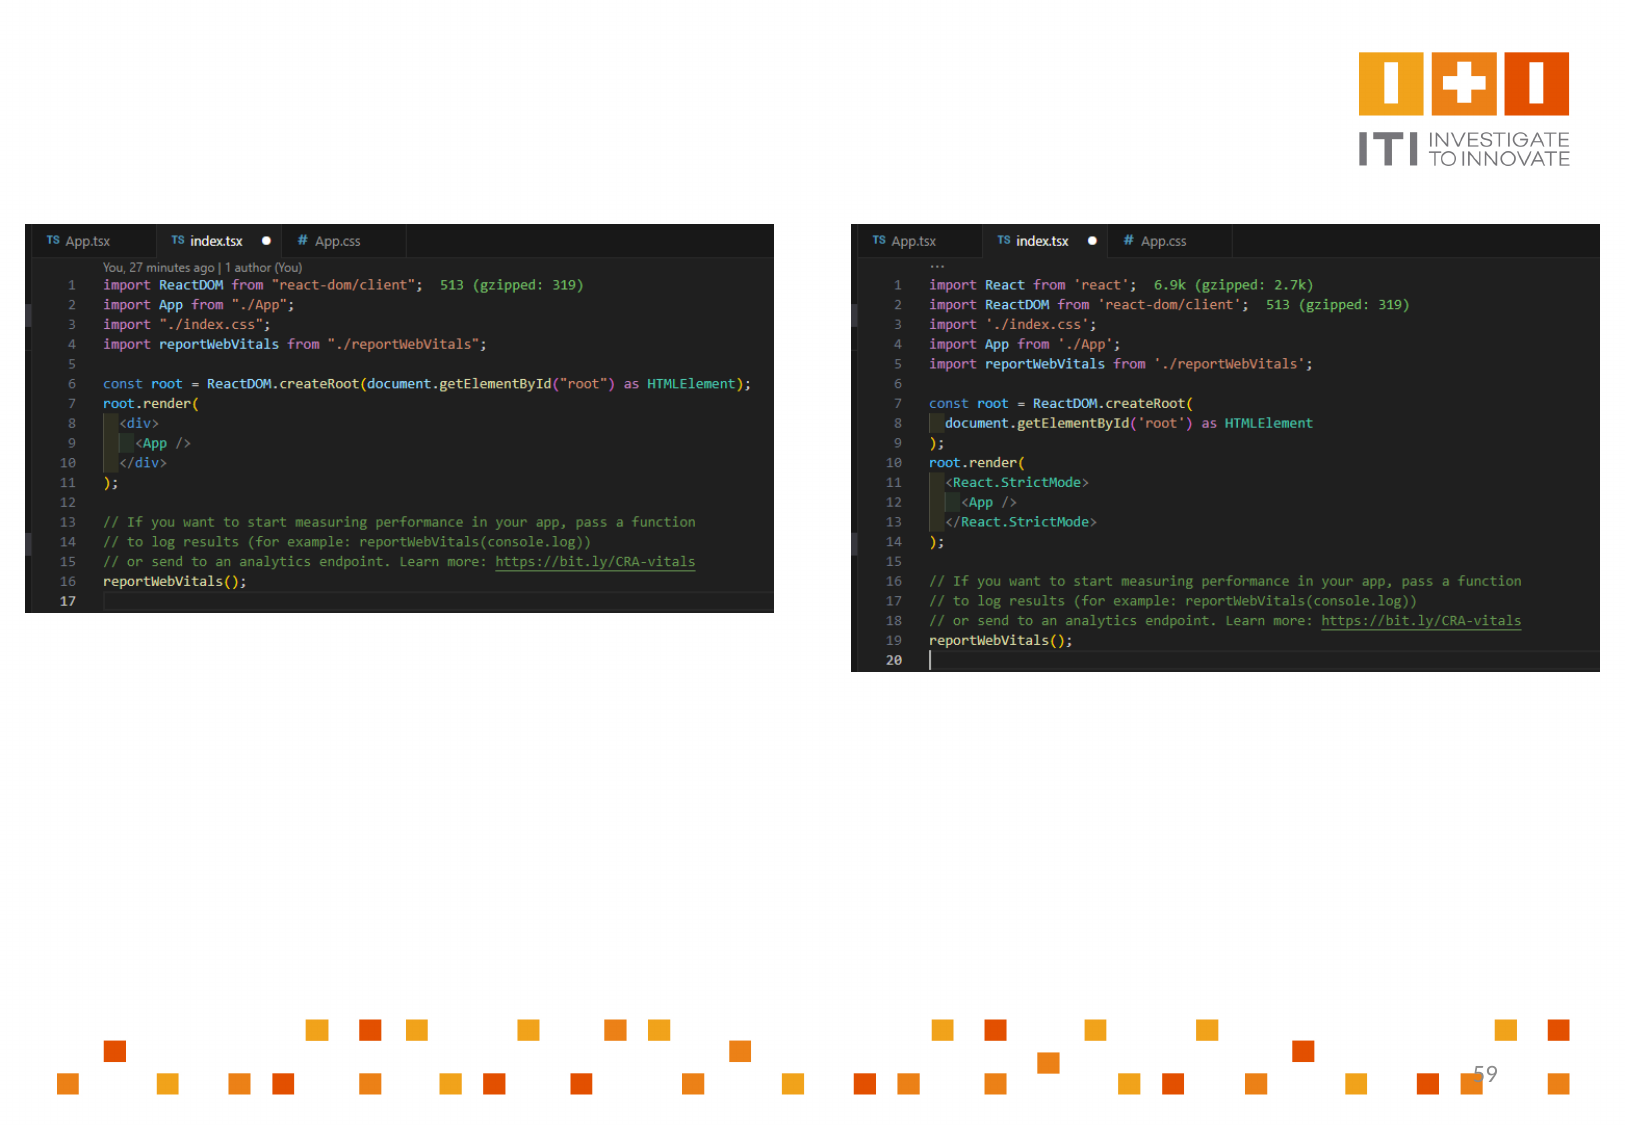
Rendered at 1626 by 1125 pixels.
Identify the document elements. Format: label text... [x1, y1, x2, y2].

slide_number 59 [1147, 1042, 1514, 1103]
picture [0, 0, 1626, 1125]
